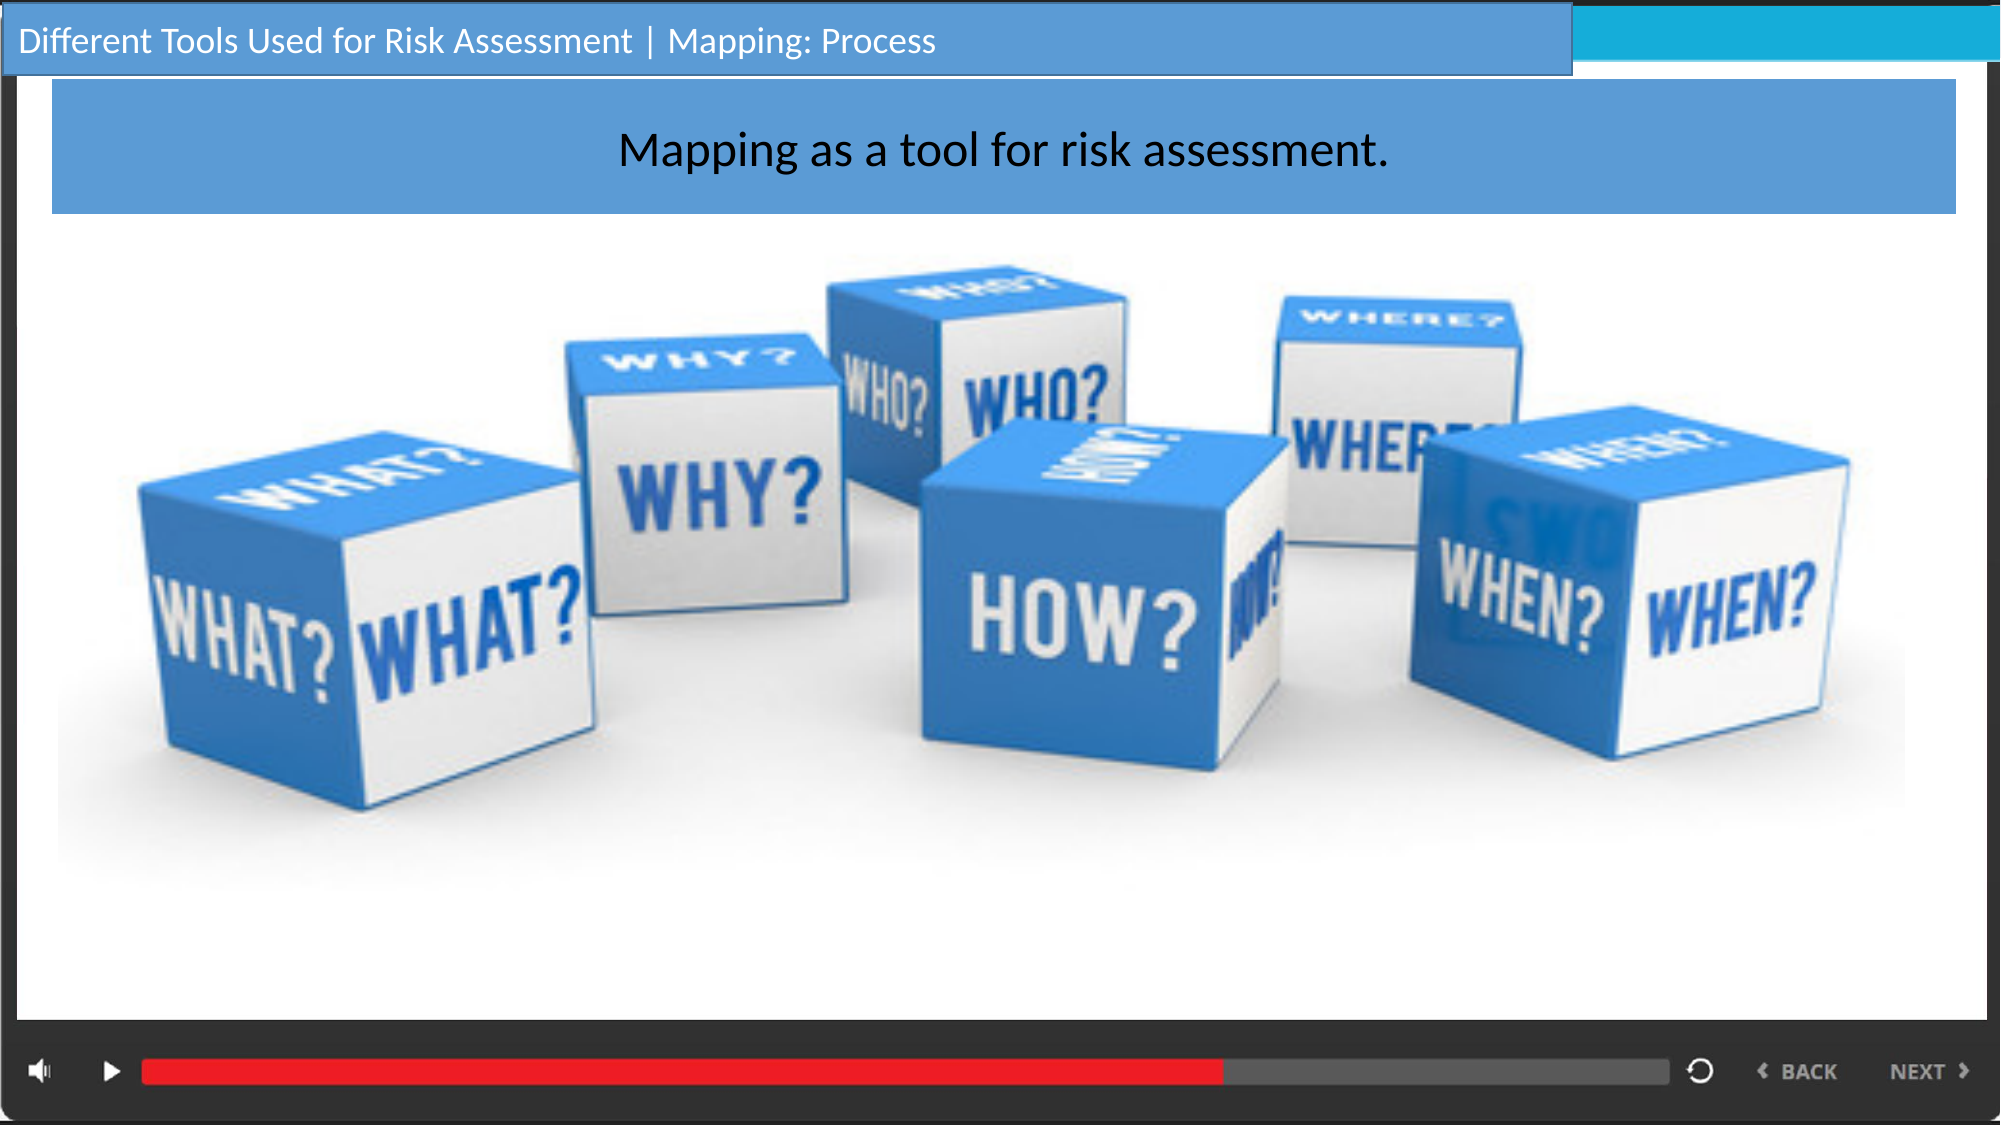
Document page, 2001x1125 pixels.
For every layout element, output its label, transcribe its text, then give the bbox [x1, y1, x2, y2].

picture [0, 0, 2000, 1125]
text_box Mapping as a tool for risk assessment. [51, 78, 1957, 215]
